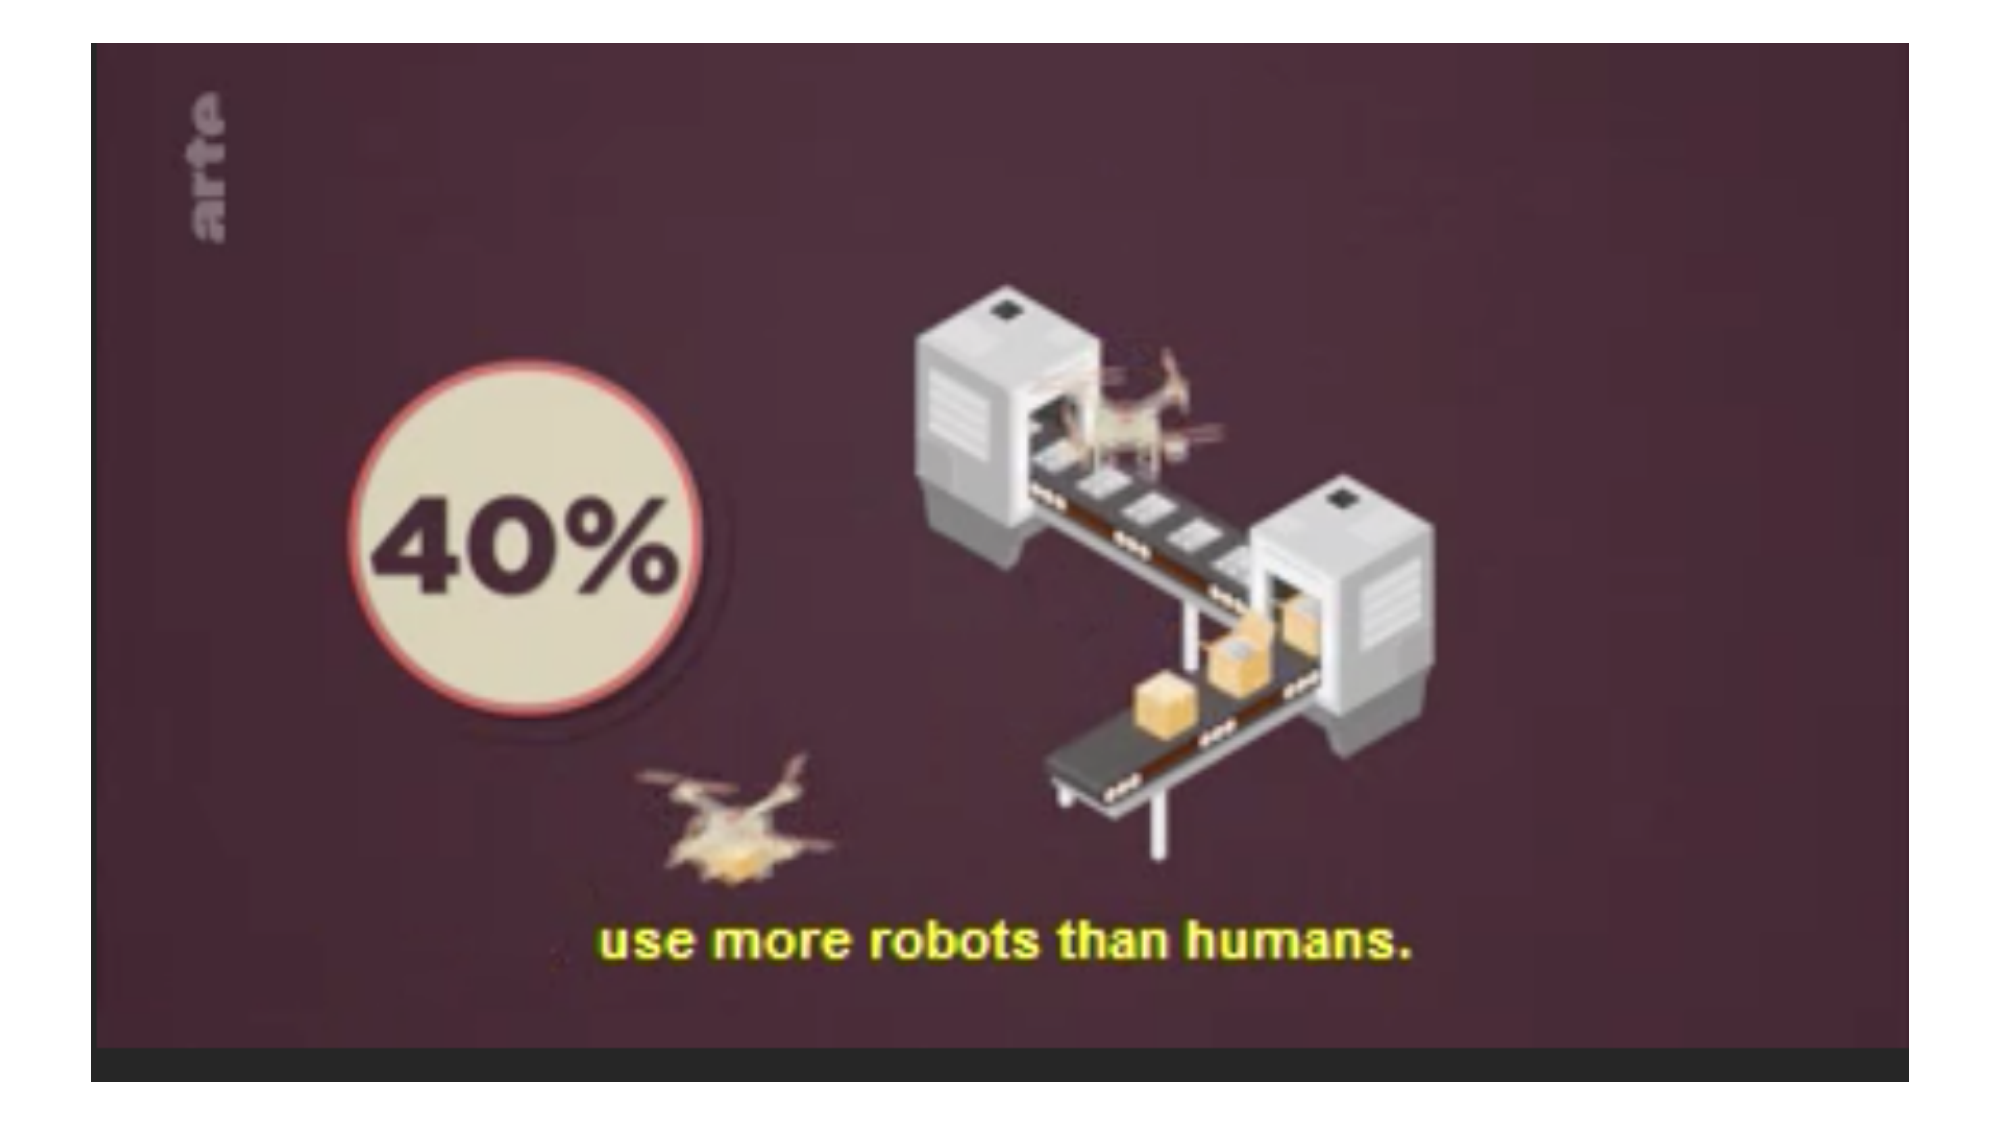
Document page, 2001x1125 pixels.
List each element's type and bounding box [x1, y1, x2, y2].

picture [91, 43, 1909, 1082]
